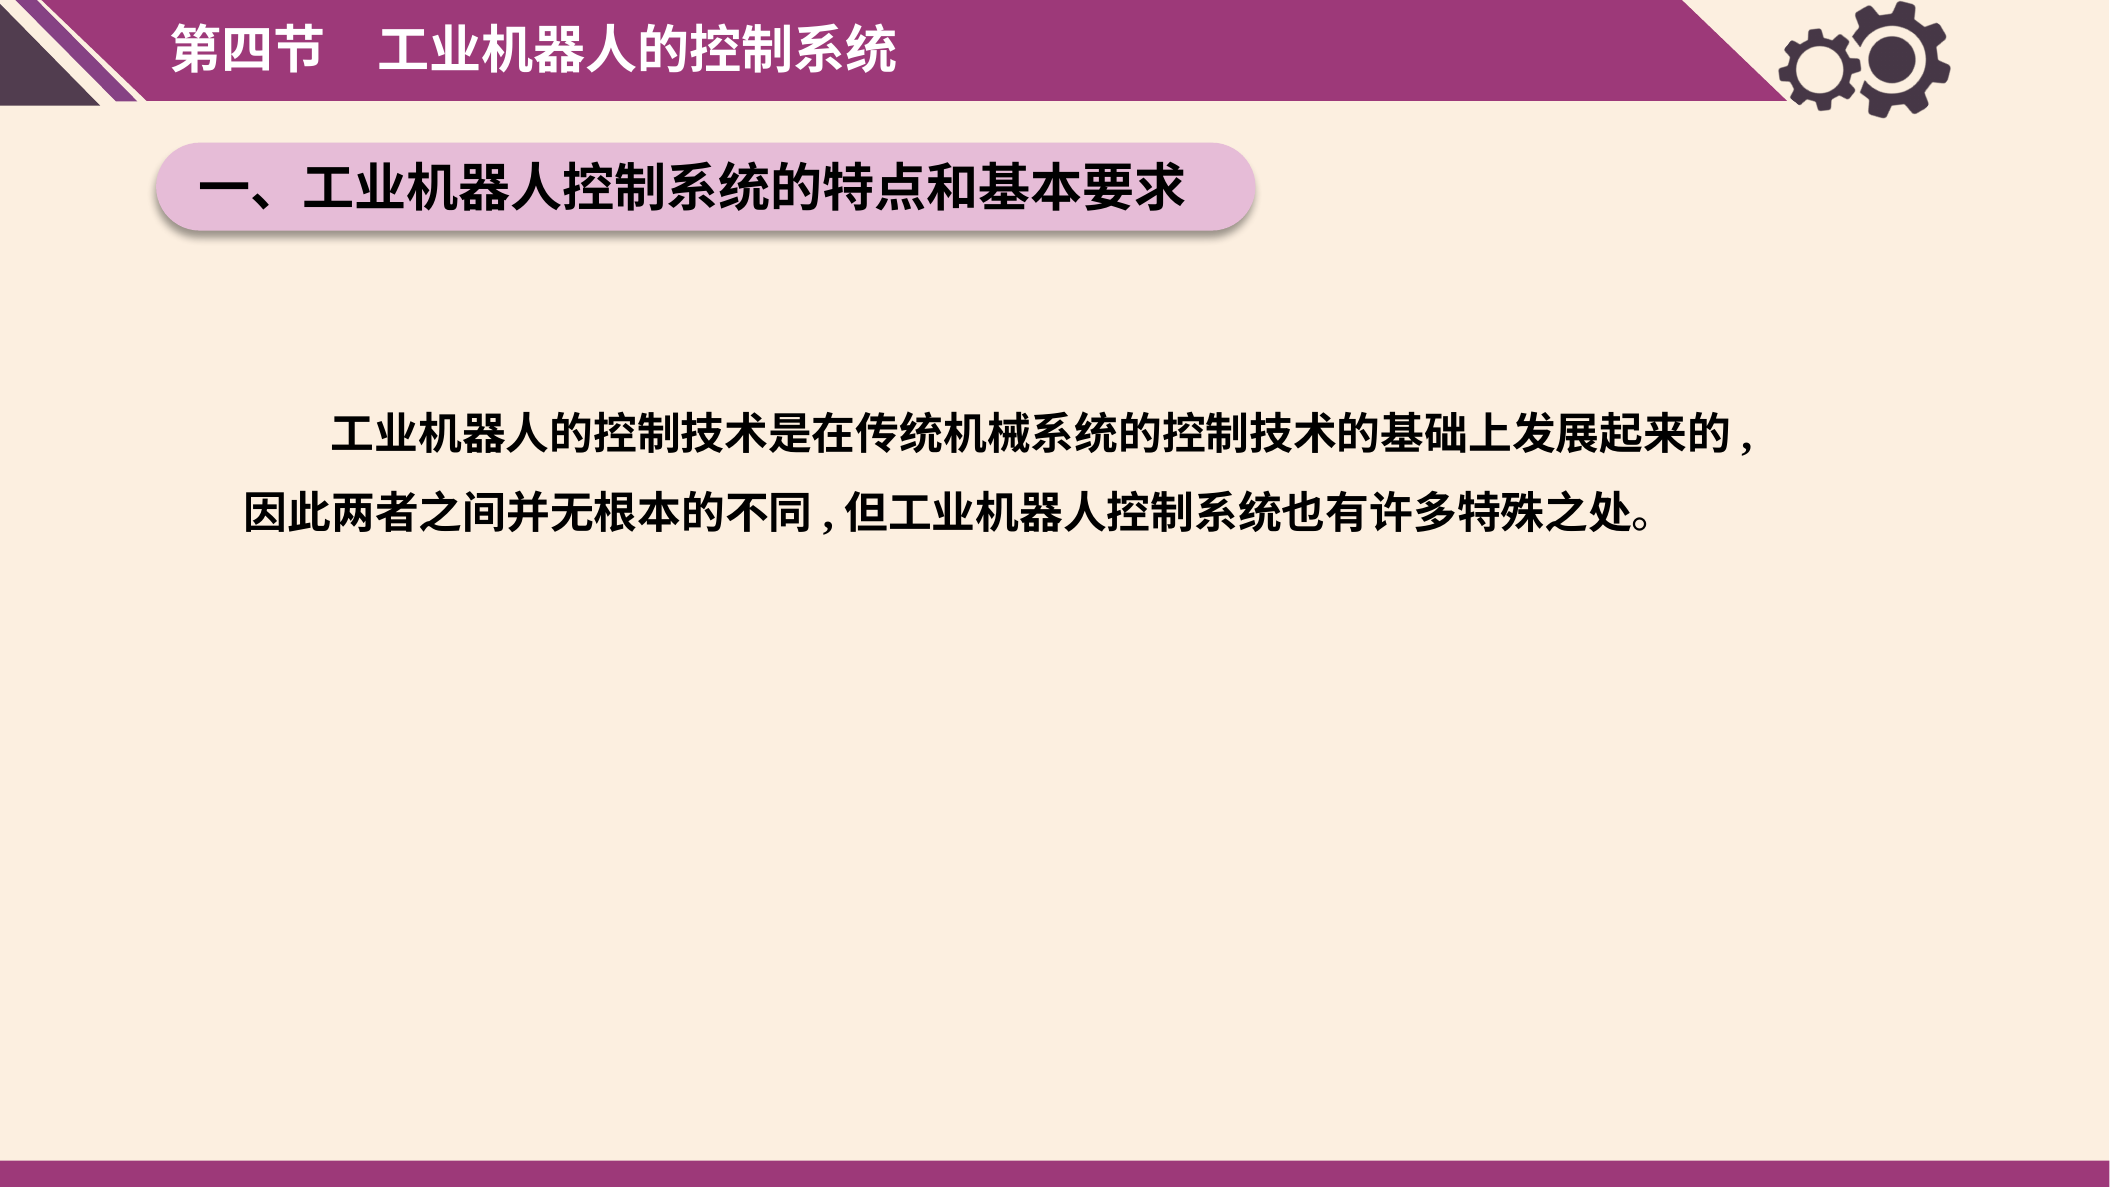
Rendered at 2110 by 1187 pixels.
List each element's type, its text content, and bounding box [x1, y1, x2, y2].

text_box [0, 1160, 2110, 1187]
text_box 工业机器人的控制技术是在传统机械系统的控制技术的基础上发展起来的,因此两者之间并无根本的不同,但工业机器人控制系统也有许多特殊之处。 [227, 371, 1820, 546]
text_box 第四节 工业机器人的控制系统 [153, 8, 1460, 87]
text_box [40, 0, 1790, 103]
text_box [0, 2, 103, 107]
text_box [13, 0, 140, 103]
text_box 一、工业机器人控制系统的特点和基本要求 [183, 146, 1268, 226]
text_box [155, 141, 1234, 232]
picture [1793, 0, 1942, 139]
